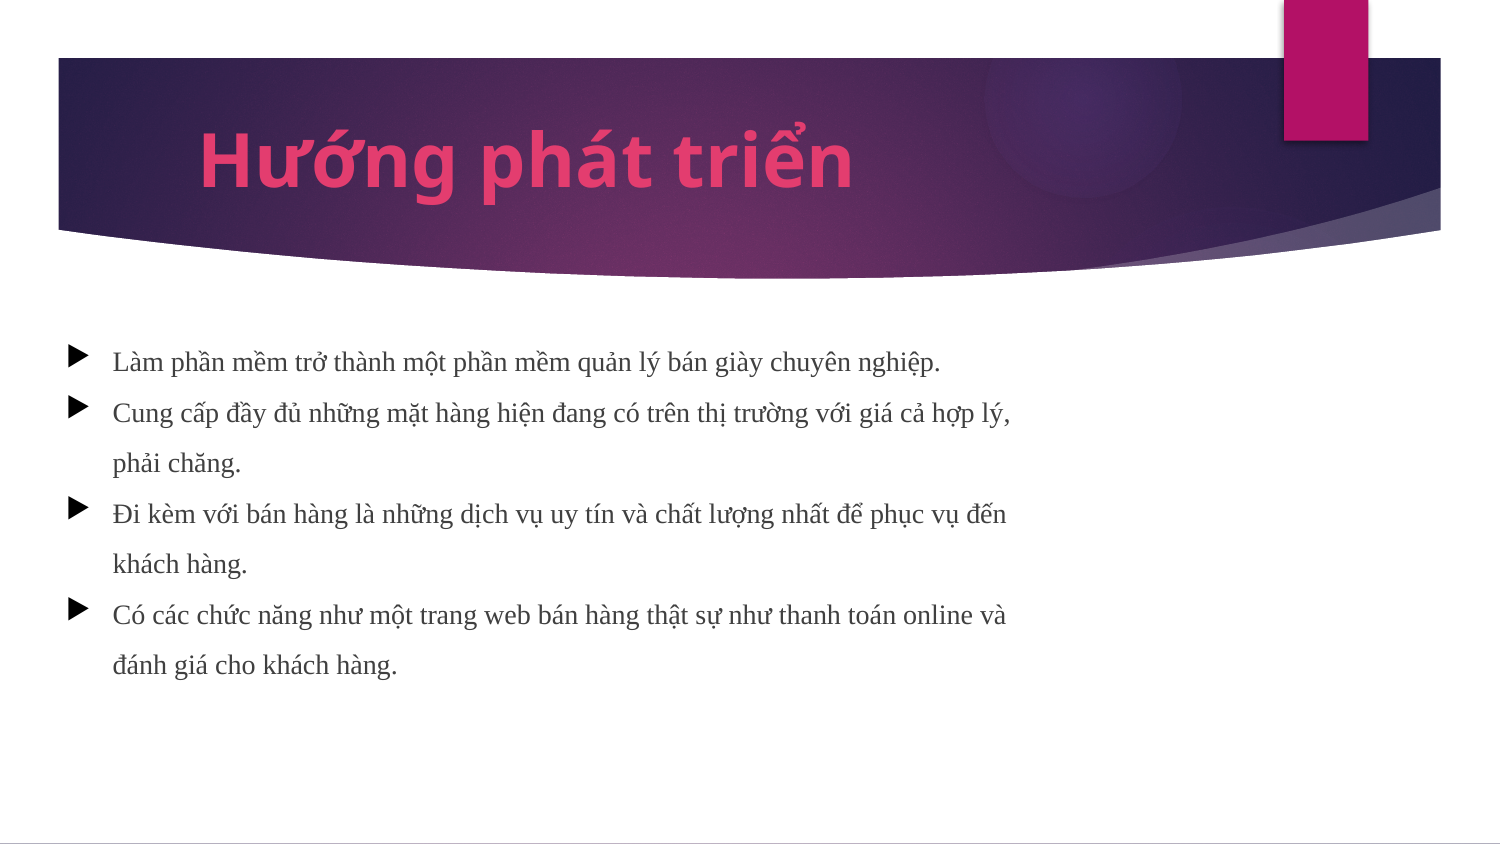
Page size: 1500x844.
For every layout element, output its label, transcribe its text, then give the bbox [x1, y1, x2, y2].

subtitle Làm phần mềm trở thành một phần mềm quản lý bán giày chuyên nghiệp. Cung cấp đầy đủ những mặt hàng hiện đang có trên thị trường với giá cả hợp lý, phải chăng. Đi kèm với bán hàng là những dịch vụ uy tín và chất lượng nhất để phục vụ đến khách hàng. Có các chức năng như một trang web bán hàng thật sự như thanh toán online và đánh giá cho khách hàng. [32, 311, 1050, 785]
title Hướng phát triển [141, 97, 913, 185]
